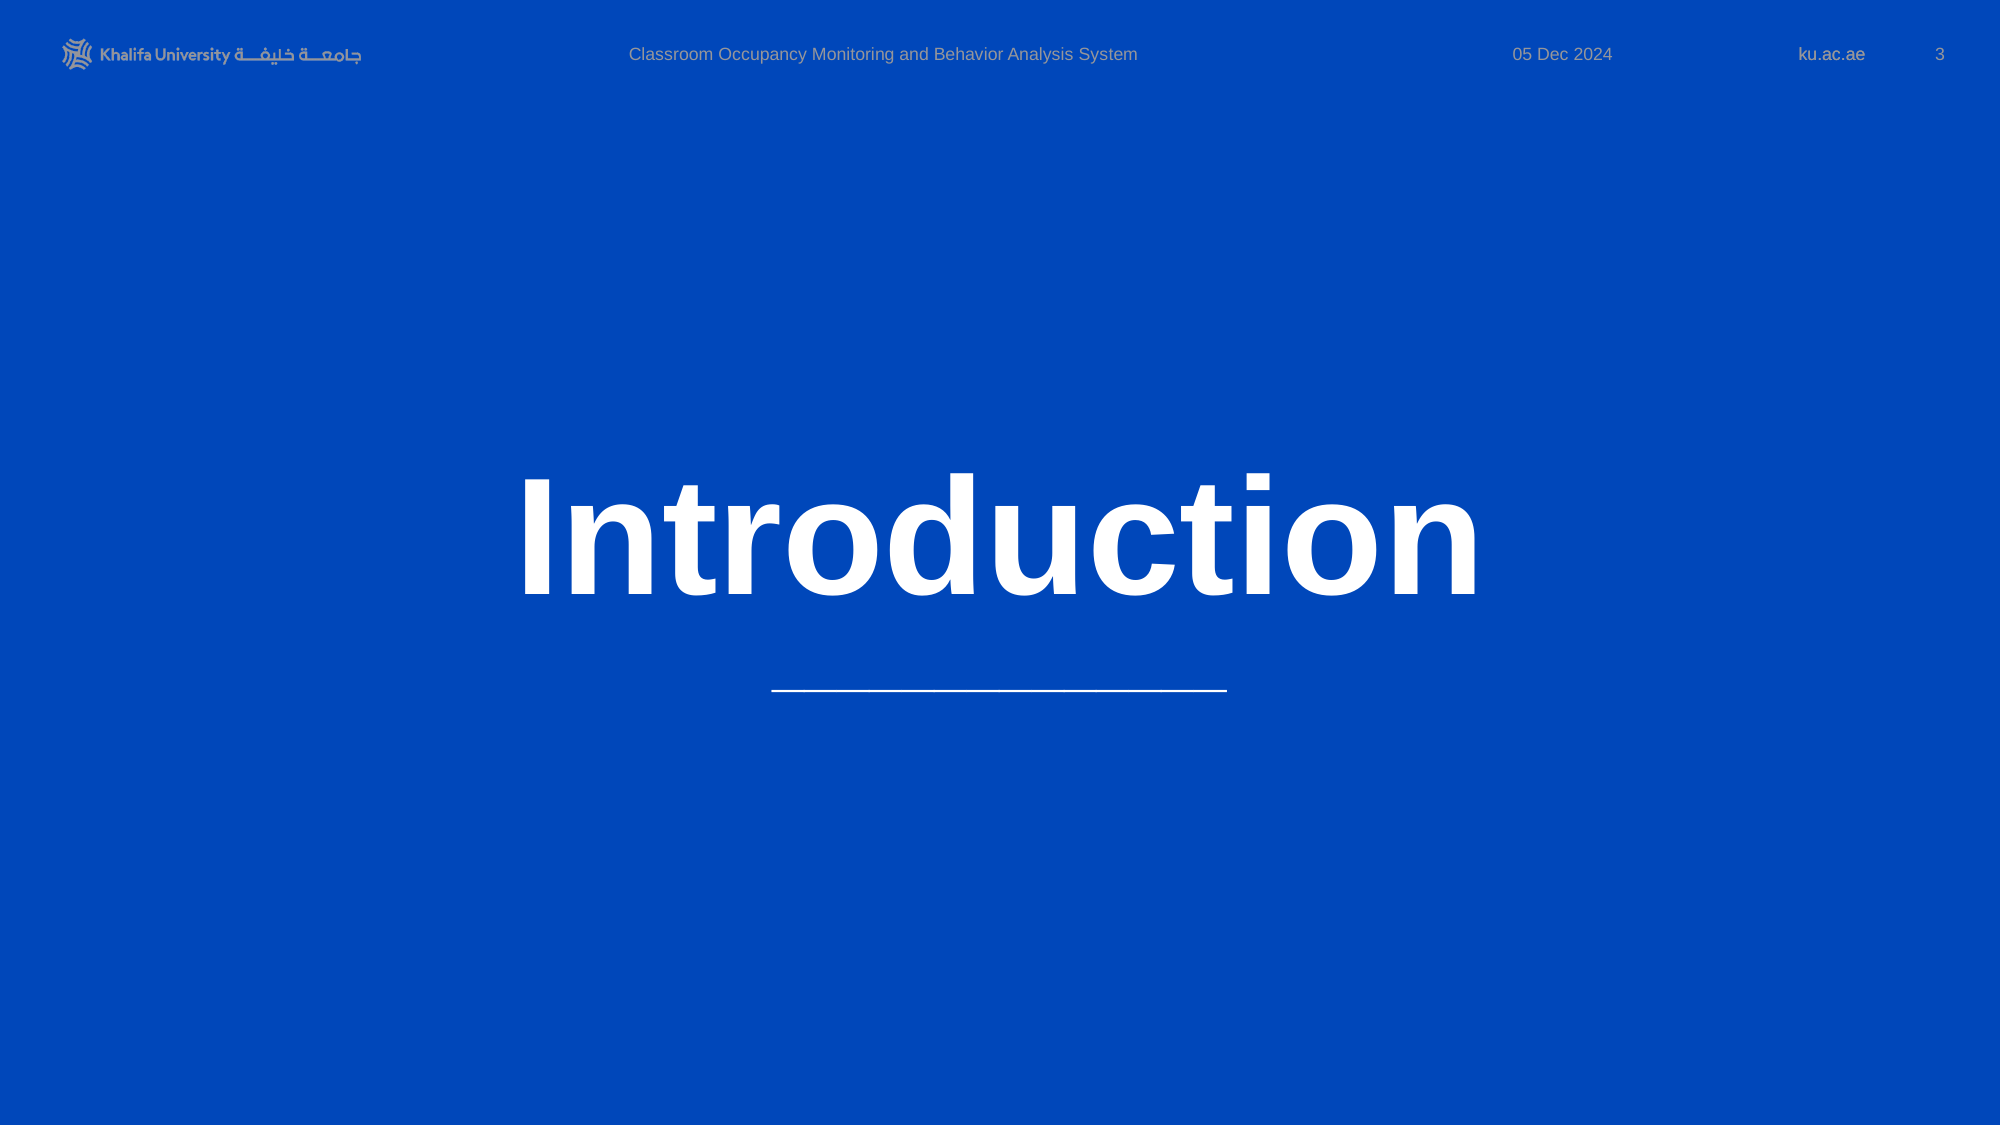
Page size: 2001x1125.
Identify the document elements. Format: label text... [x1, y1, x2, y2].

text_box Introduction ______________ [478, 377, 1522, 748]
slide_number Classroom Occupancy Monitoring and Behavior Analysis System [628, 39, 1140, 68]
picture [62, 38, 361, 70]
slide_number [1328, 39, 1613, 68]
slide_number 3 [1896, 33, 1983, 74]
